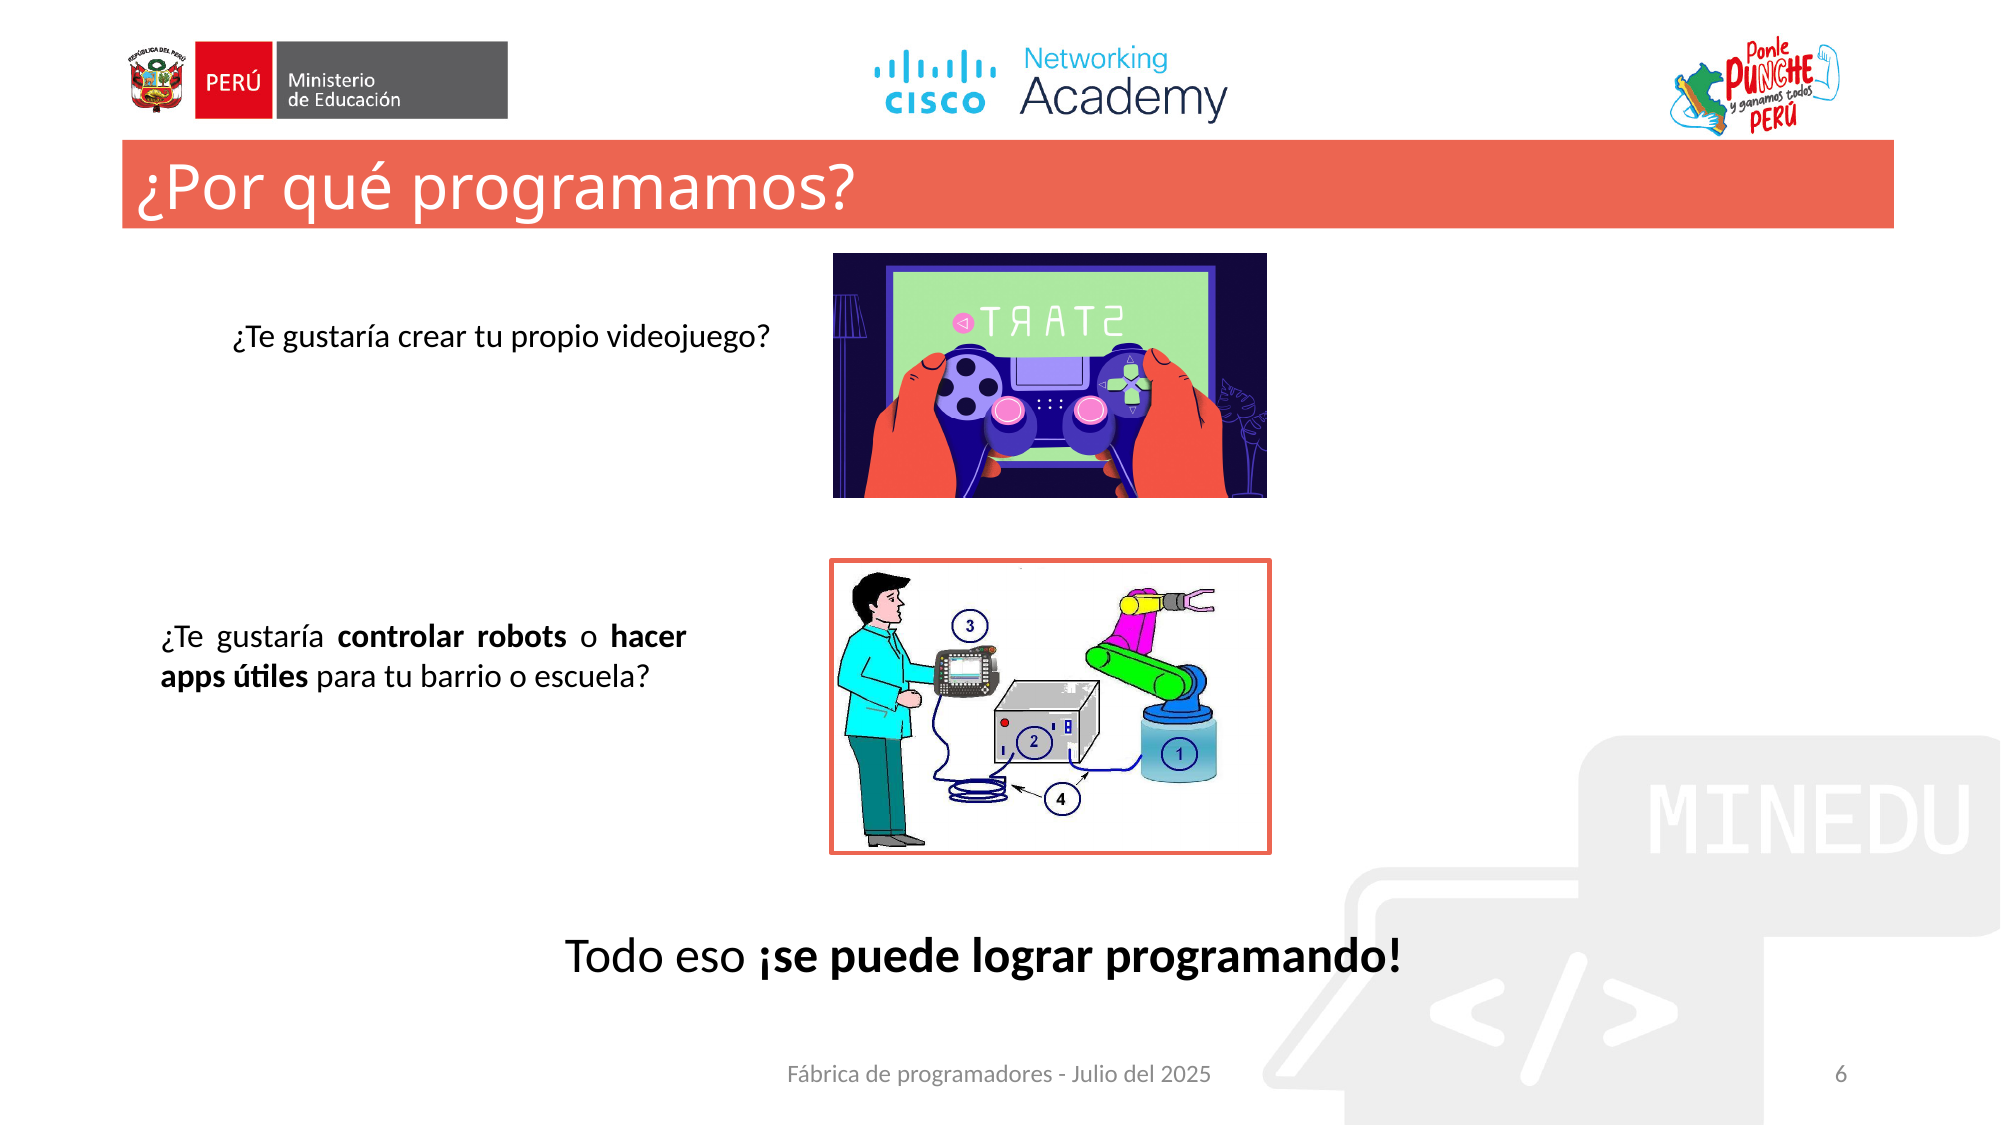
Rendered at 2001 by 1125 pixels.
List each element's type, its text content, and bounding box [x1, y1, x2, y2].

text_box ¿Por qué programamos? [122, 139, 1894, 229]
slide_number 6 [1412, 1042, 1863, 1103]
footer Fábrica de programadores - Julio del 2025 [662, 1042, 1338, 1103]
text_box ¿Te gustaría crear tu propio videojuego? [216, 306, 833, 362]
text_box ¿Te gustaría controlar robots o hacer apps útiles para tu barrio o escuela? [145, 606, 702, 702]
picture [0, 0, 2001, 1125]
text_box Todo eso ¡se puede lograr programando! [550, 915, 1550, 990]
